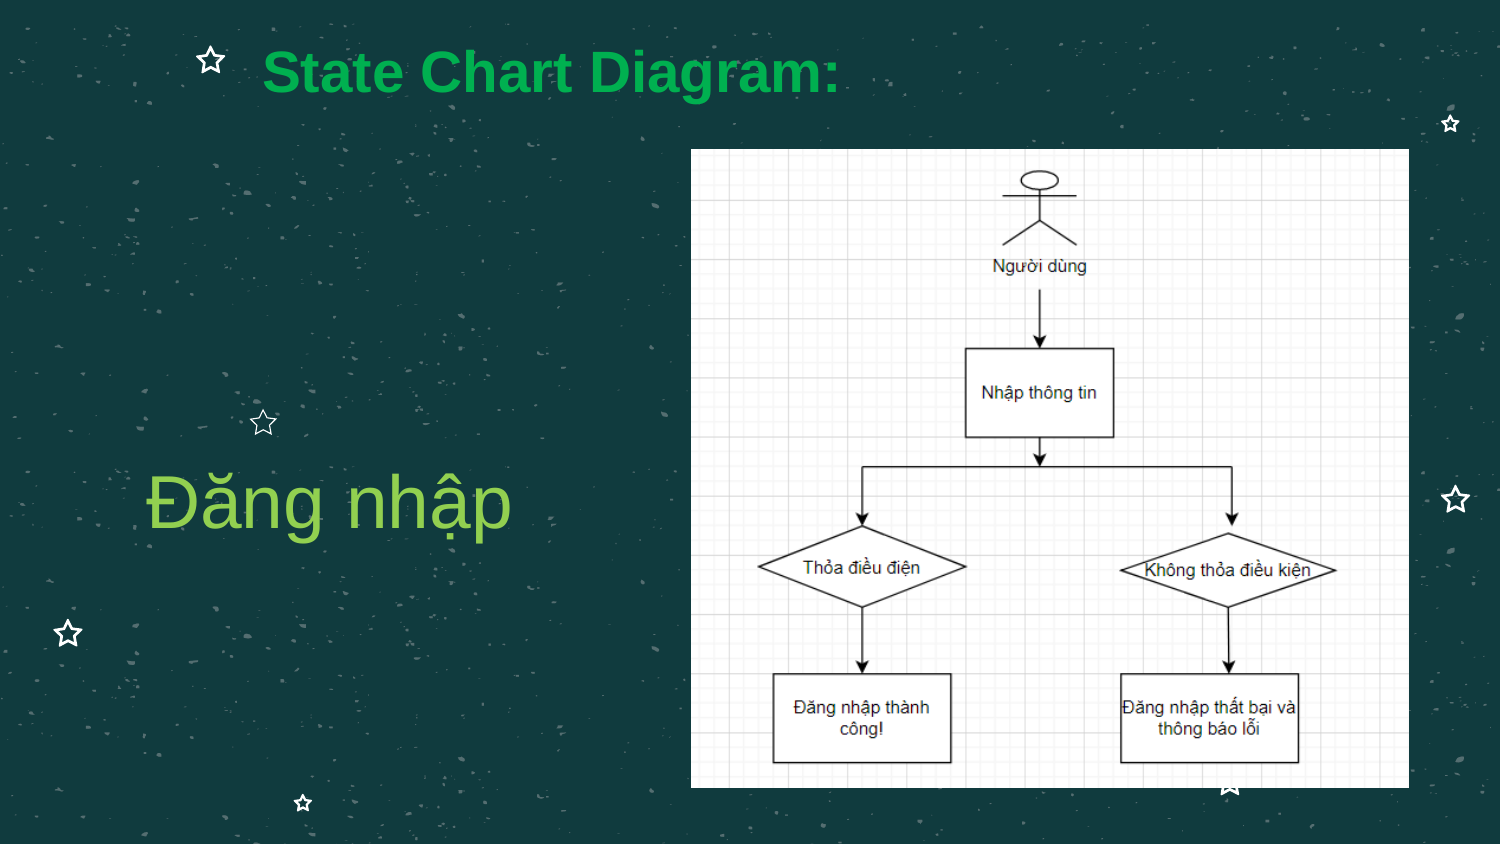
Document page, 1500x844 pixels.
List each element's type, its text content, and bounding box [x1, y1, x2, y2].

text_box State Chart Diagram: [247, 26, 1157, 112]
text_box Đăng nhập [131, 445, 539, 551]
picture [0, 0, 1500, 844]
